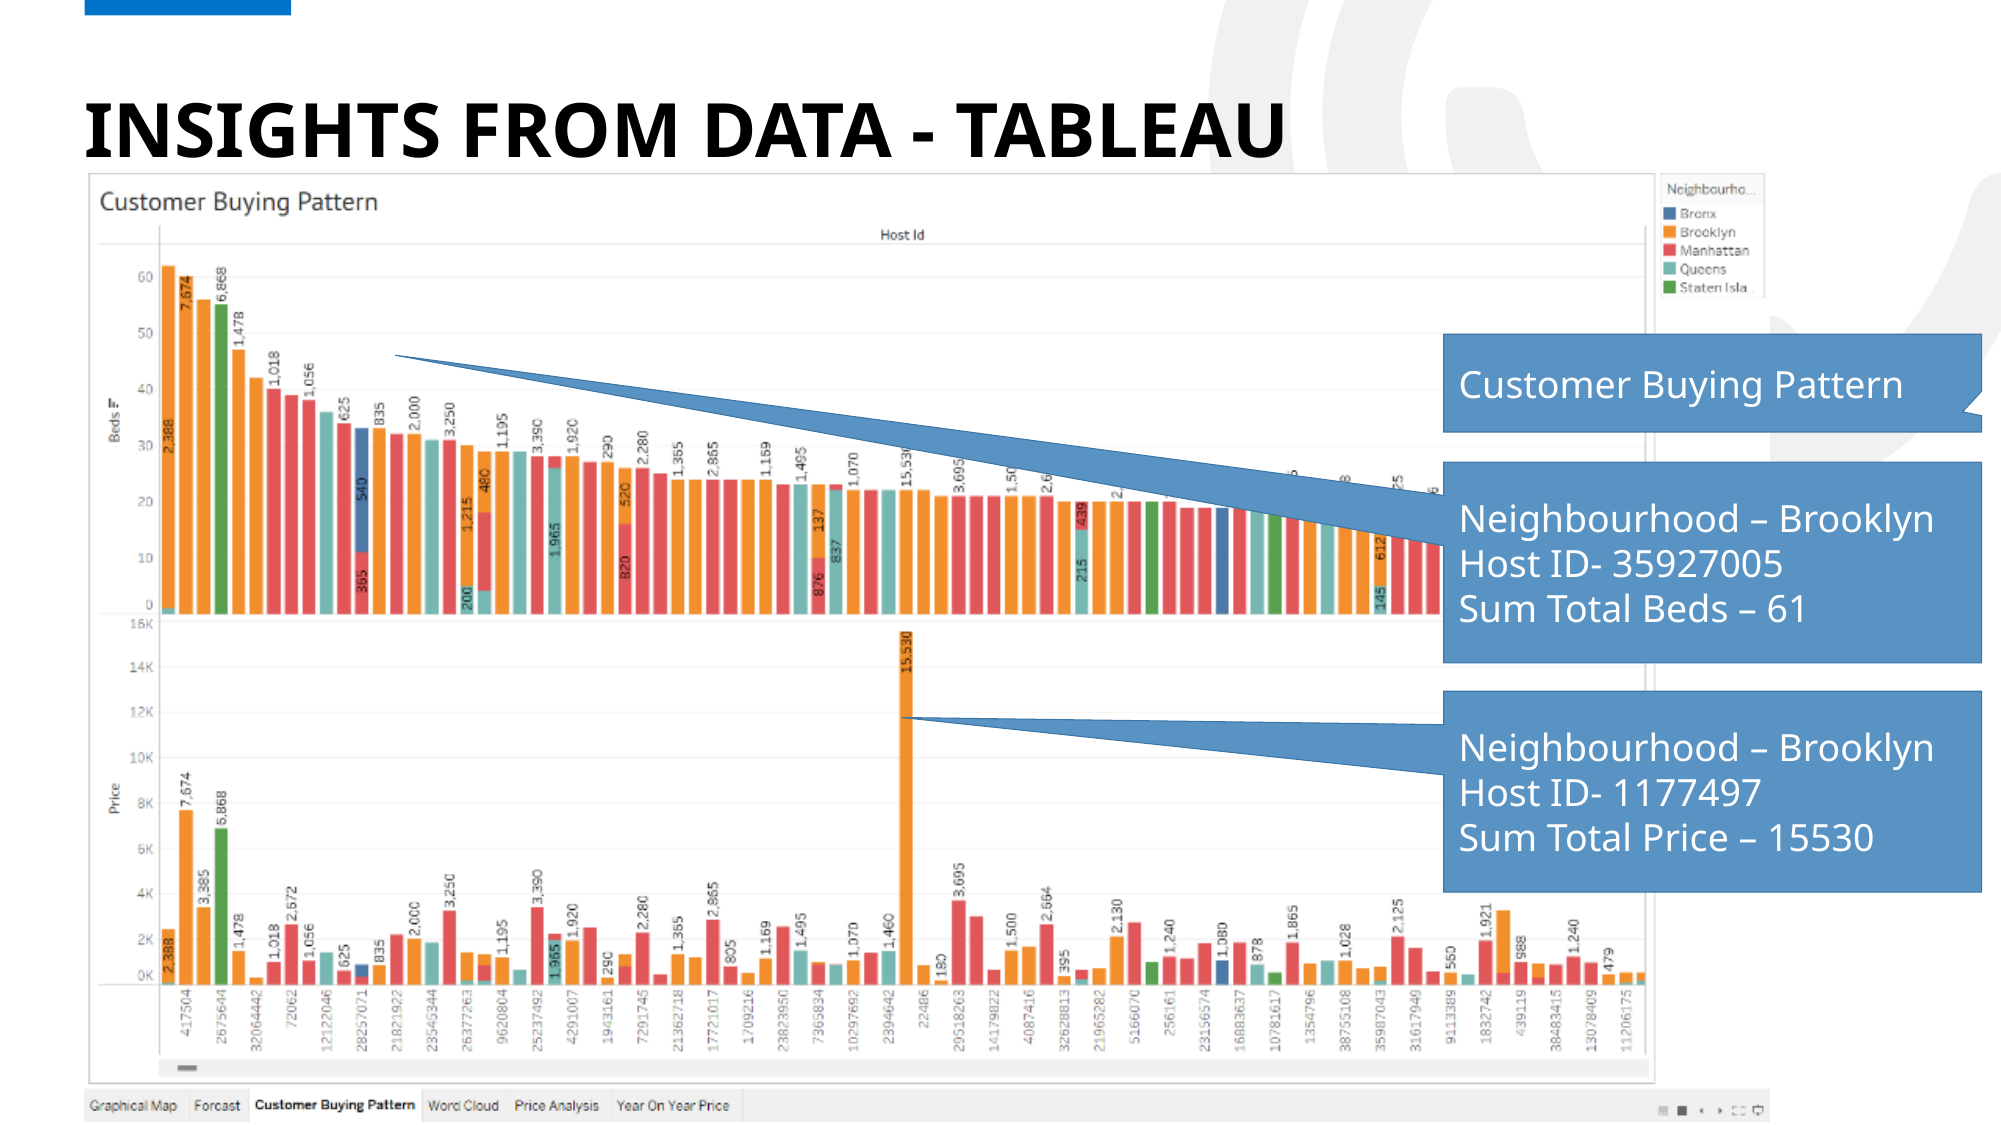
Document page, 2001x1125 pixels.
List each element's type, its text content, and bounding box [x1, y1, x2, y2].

text_box Neighbourhood – Brooklyn Host ID- 1177497 Sum Total Price – 15530 [1770, 690, 1983, 893]
text_box Customer Buying Pattern [1770, 333, 1983, 433]
text_box Neighbourhood – Brooklyn Host ID- 35927005 Sum Total Beds – 61 [1770, 461, 1983, 664]
title INSIGHTS From Data - Tableau [84, 40, 1914, 174]
picture [84, 173, 1770, 1122]
